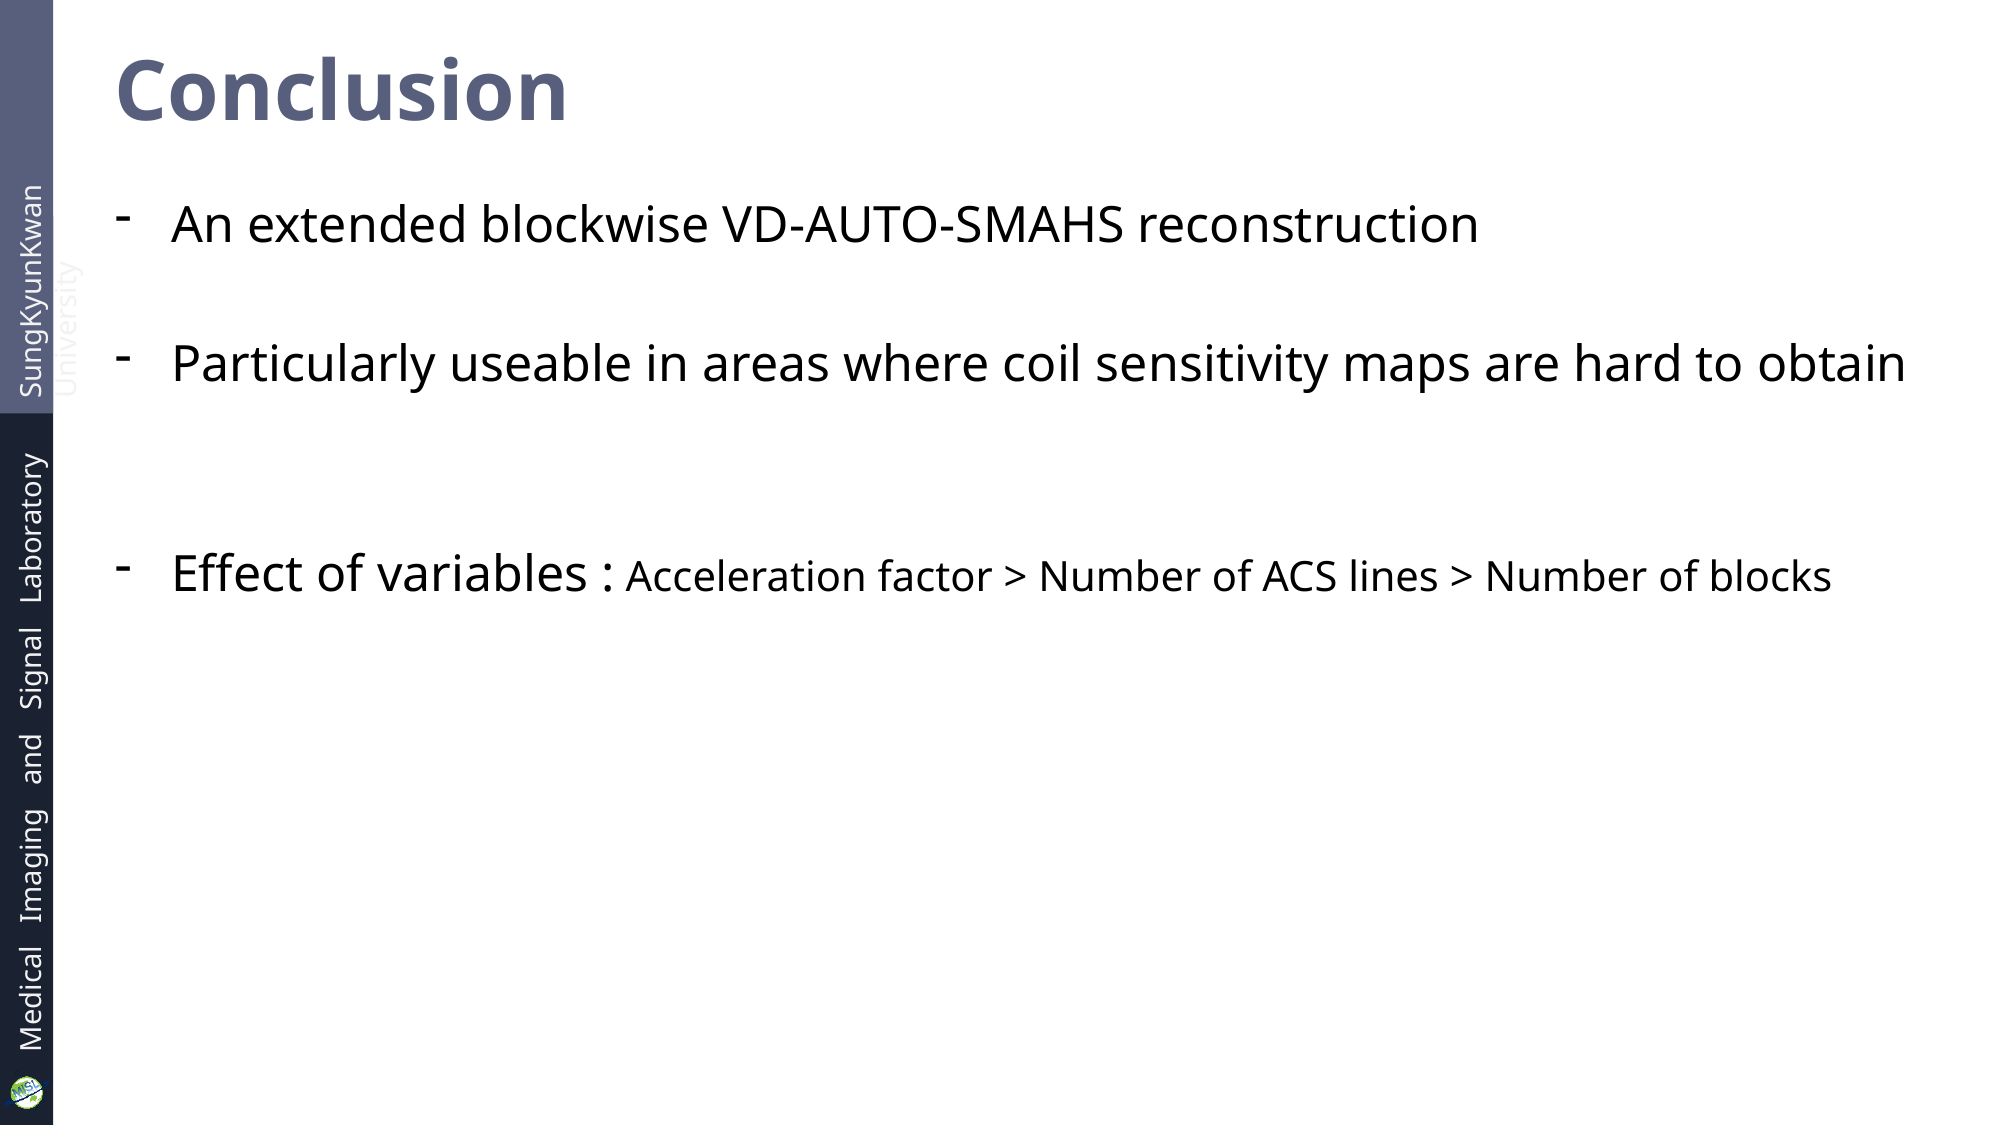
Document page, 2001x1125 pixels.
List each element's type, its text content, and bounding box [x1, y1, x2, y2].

picture [2, 1067, 51, 1116]
title Conclusion [99, 42, 1935, 133]
list An extended blockwise VD-AUTO-SMAHS reconstruction Particularly useable in areas where coil sensitivity maps are hard to obtain Effect of variables : Acceleration factor > Number of ACS lines > Number of blocks [99, 184, 1972, 1103]
